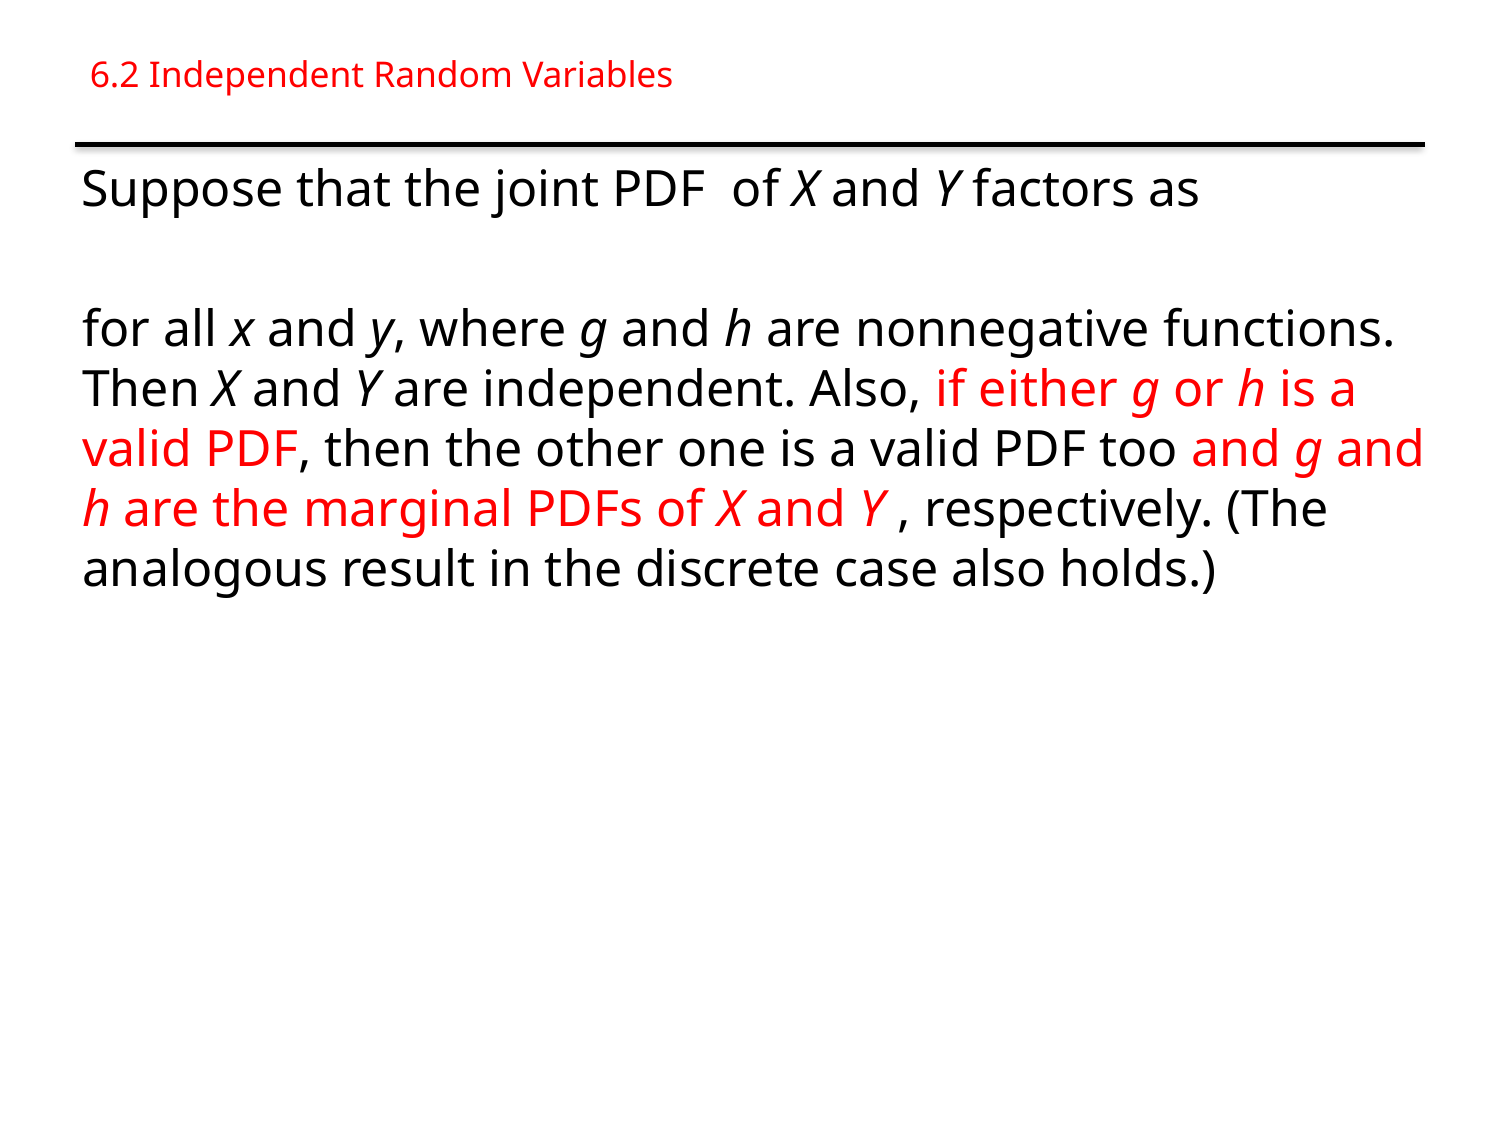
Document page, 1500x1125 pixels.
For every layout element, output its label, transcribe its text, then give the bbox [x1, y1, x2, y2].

title 6.2 Independent Random Variables [75, 45, 1425, 145]
